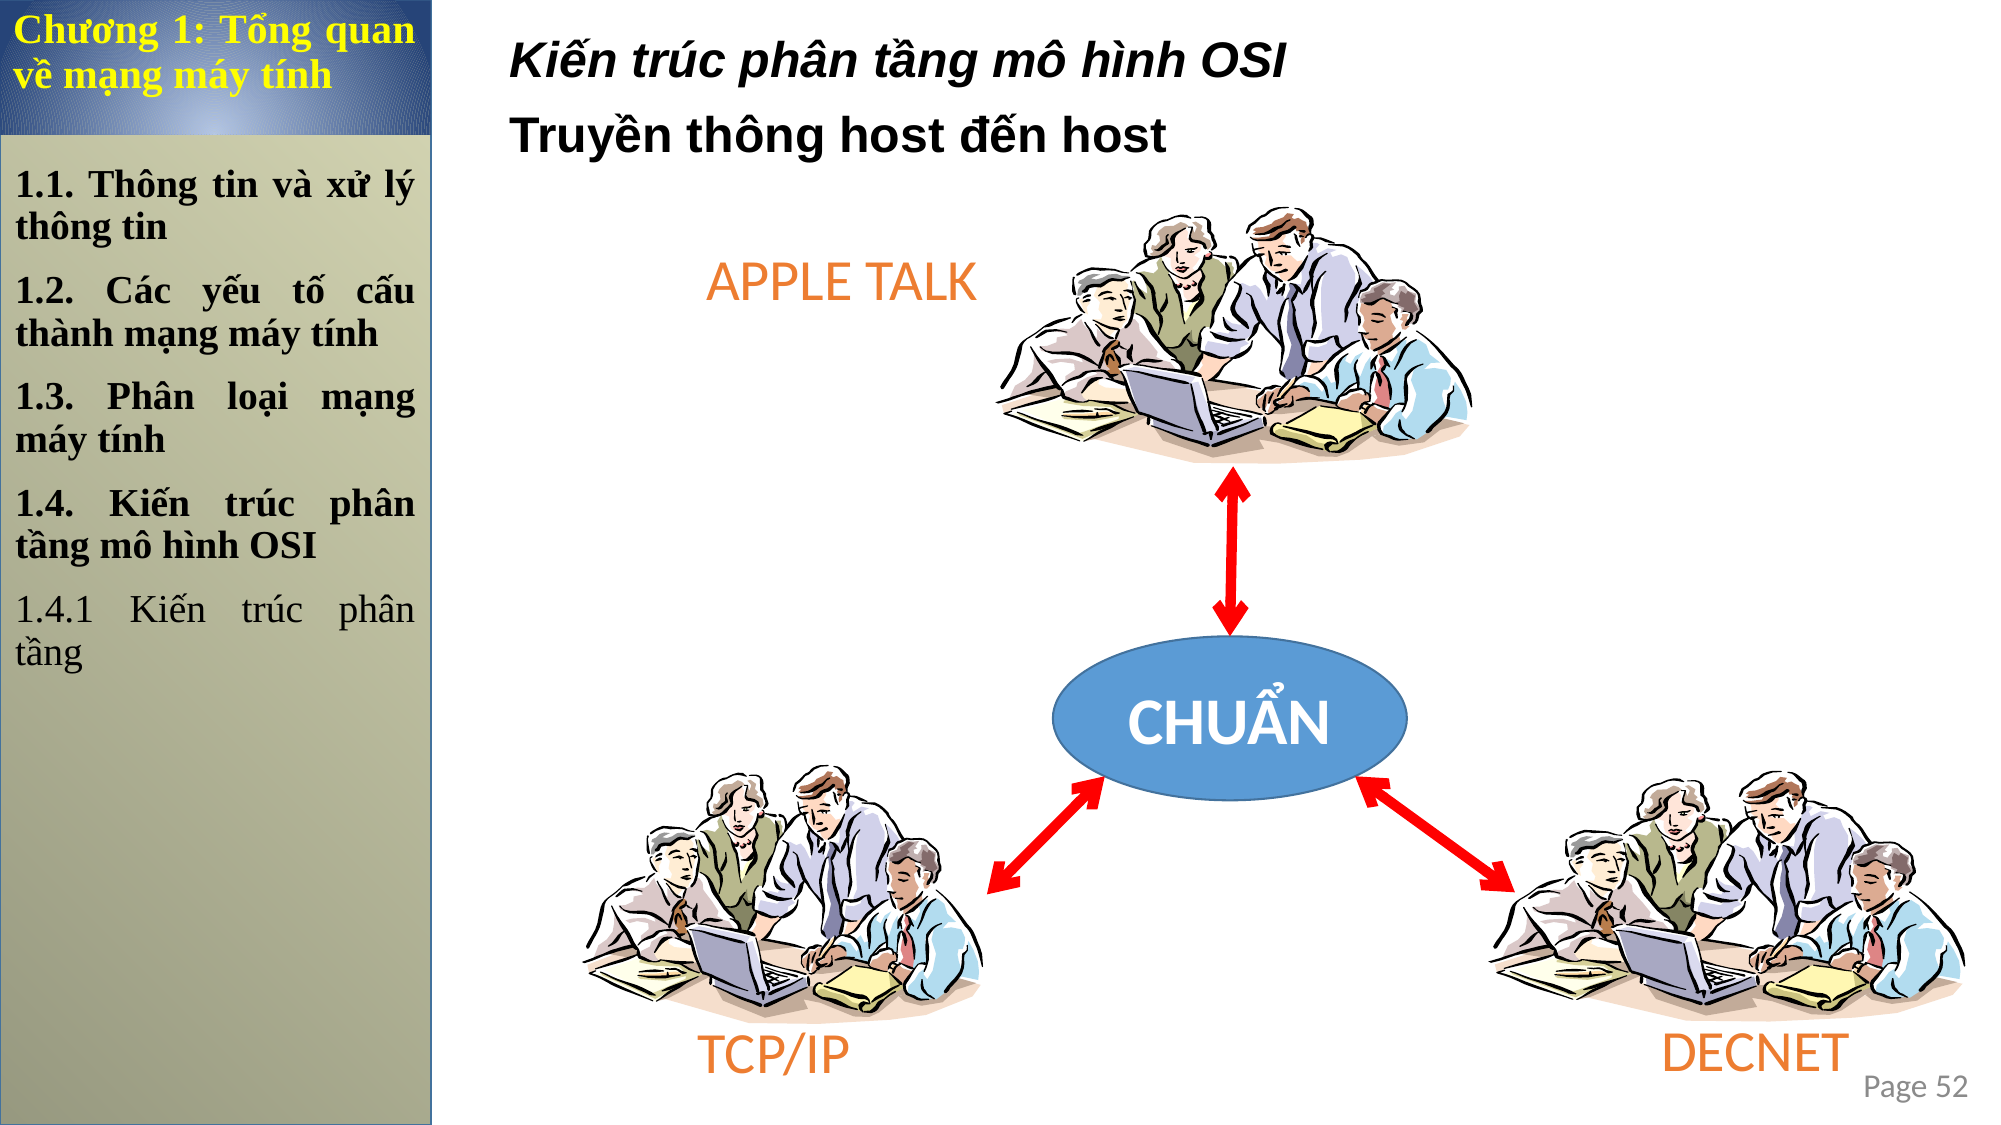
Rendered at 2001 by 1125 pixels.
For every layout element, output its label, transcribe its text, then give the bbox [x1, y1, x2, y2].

text_box CHUẨN [1051, 635, 1408, 802]
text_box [1229, 466, 1234, 637]
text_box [689, 204, 1477, 467]
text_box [1482, 768, 1970, 1092]
slide_number Page 52 [1811, 1094, 1984, 1112]
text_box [576, 762, 987, 1094]
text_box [986, 776, 1105, 895]
list 1.1. Thông tin và xử lý thông tin 1.2. Các yếu tố cấu thành mạng máy tính 1.3. Phân loại mạng máy tính 1.4. Kiến trúc phân tầng mô hình OSI 1.4.1 Kiến trúc phân tầng [0, 155, 431, 1112]
list Kiến trúc phân tầng mô hình OSI Truyền thông host đến host [494, 26, 1987, 1094]
list Chương 1: Tổng quan về mạng máy tính [0, 0, 431, 135]
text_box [1355, 776, 1515, 893]
